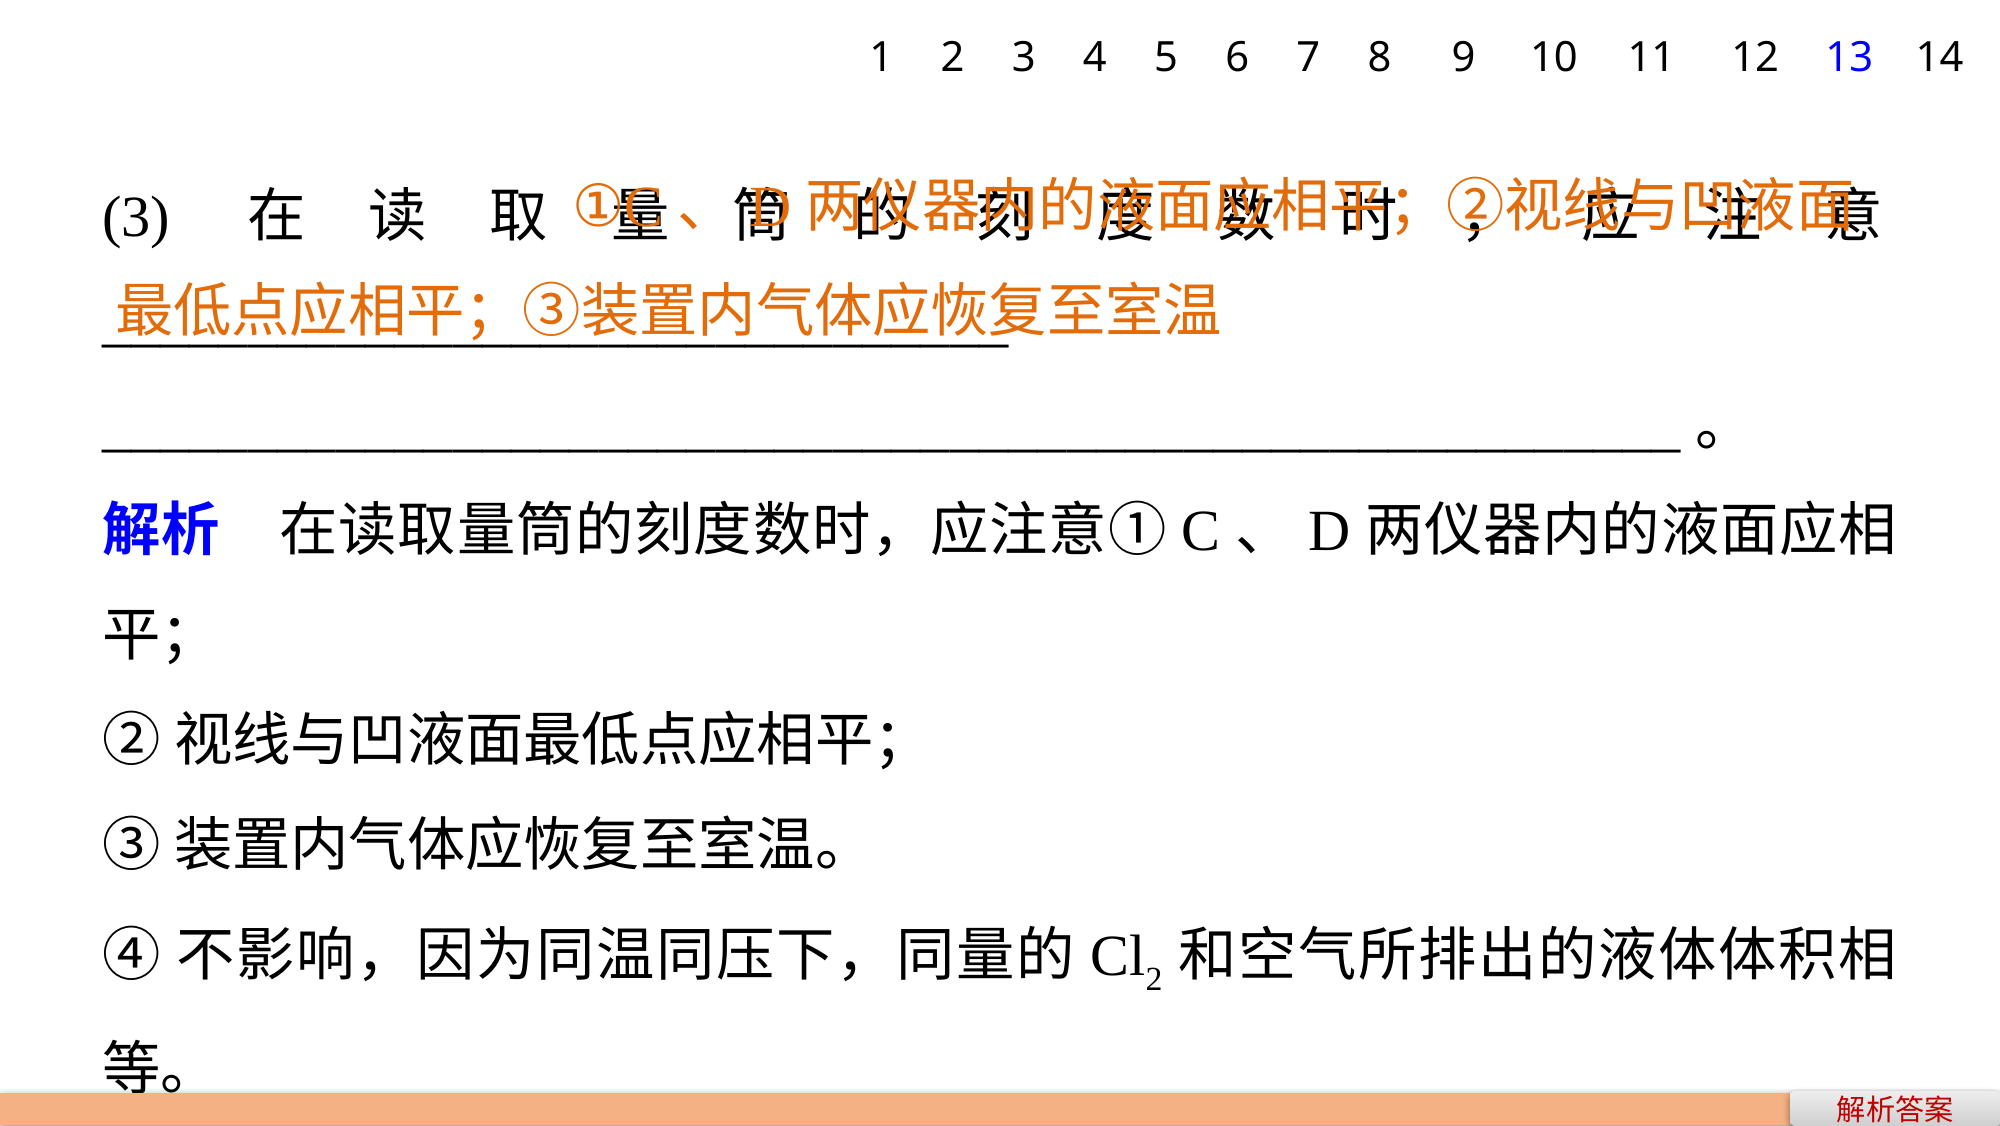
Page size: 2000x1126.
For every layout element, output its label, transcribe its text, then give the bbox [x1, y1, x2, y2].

text_box 14 [1905, 7, 1984, 102]
text_box 解析答案 [1788, 1089, 2000, 1126]
text_box 8 [1352, 7, 1412, 102]
text_box 3 [996, 7, 1056, 102]
text_box ①C、D两仪器内的液面应相平；②视线与凹液面最低点应相平；③装置内气体应恢复至室温 [100, 125, 1899, 351]
text_box 4 [1067, 7, 1127, 102]
text_box (3)在读取量筒的刻度数时，应注意_______________________________ ______________________________________________________。 解析 在读取量筒的刻度数时，应注意①C、D两仪器内的液面应相平； ②视线与凹液面最低点应相平； ③装置内气体应恢复至室温。 ④不影响，因为同温同压下，同量的Cl2和空气所排出的液体体积相等。 ⑤装置漏气、e接f会造成无法收集到气体，浓盐酸已变成稀盐酸等均会造成气体无法制得。 [87, 135, 1912, 1092]
text_box 1 [854, 7, 914, 102]
text_box 12 [1707, 7, 1800, 102]
text_box 13 [1811, 7, 1894, 102]
text_box 7 [1281, 7, 1341, 102]
text_box 9 [1423, 7, 1496, 102]
text_box [0, 1092, 1787, 1126]
text_box 10 [1507, 7, 1599, 102]
text_box 5 [1139, 7, 1199, 102]
text_box 6 [1210, 7, 1270, 102]
text_box 2 [925, 7, 985, 102]
text_box 11 [1610, 7, 1696, 102]
